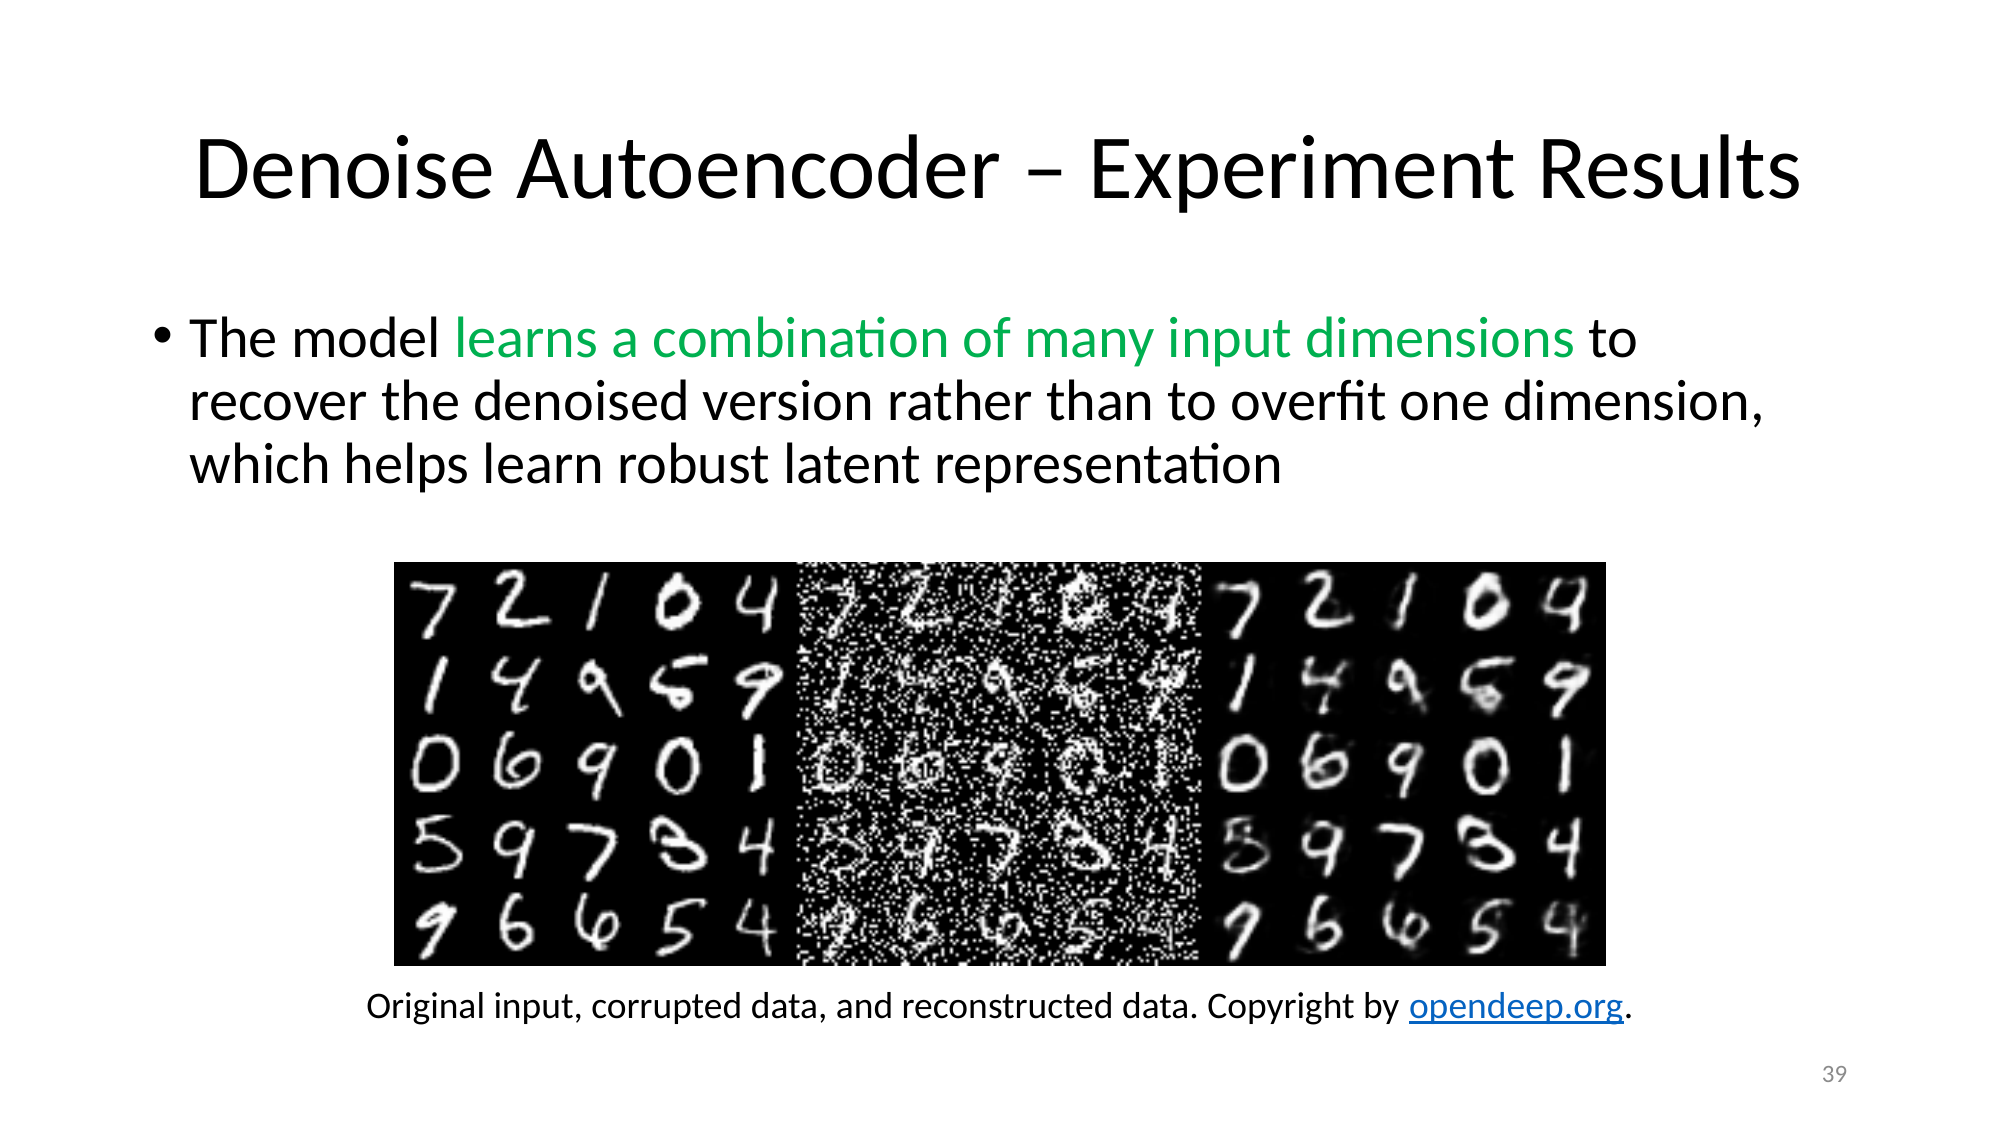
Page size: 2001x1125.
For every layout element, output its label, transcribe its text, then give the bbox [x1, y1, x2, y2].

title Denoise Autoencoder – Experiment Results [137, 59, 1863, 278]
list The model learns a combination of many input dimensions to recover the denoised version rather than to overfit one dimension, which helps learn robust latent representation [137, 299, 1835, 1014]
slide_number 39 [1412, 1042, 1863, 1103]
picture [394, 562, 1606, 966]
text_box Original input, corrupted data, and reconstructed data. Copyright by opendeep.org. [351, 973, 1649, 1034]
